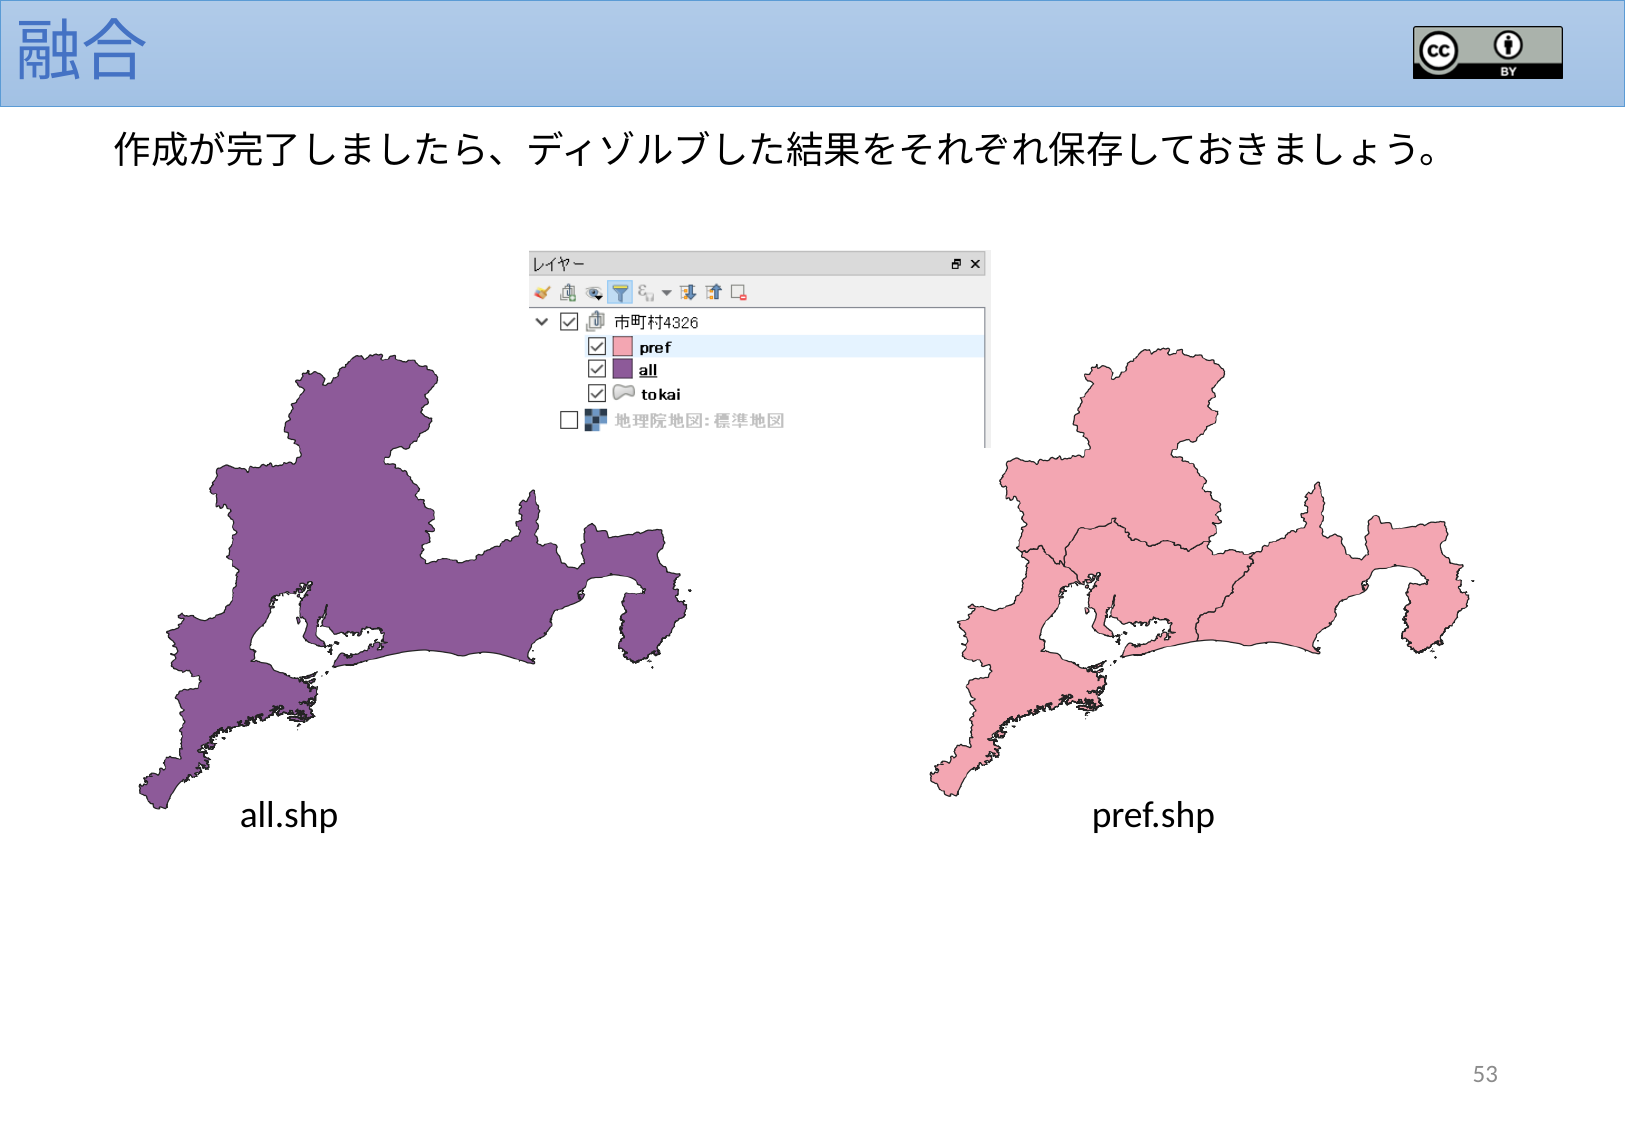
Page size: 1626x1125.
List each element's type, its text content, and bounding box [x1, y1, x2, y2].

picture [98, 250, 1479, 843]
picture [1413, 26, 1563, 80]
text_box 作成が完了しましたら、ディゾルブした結果をそれぞれ保存しておきましょう。 [98, 118, 1608, 179]
title 融合 [0, 0, 1625, 107]
slide_number 53 [1147, 1042, 1514, 1103]
